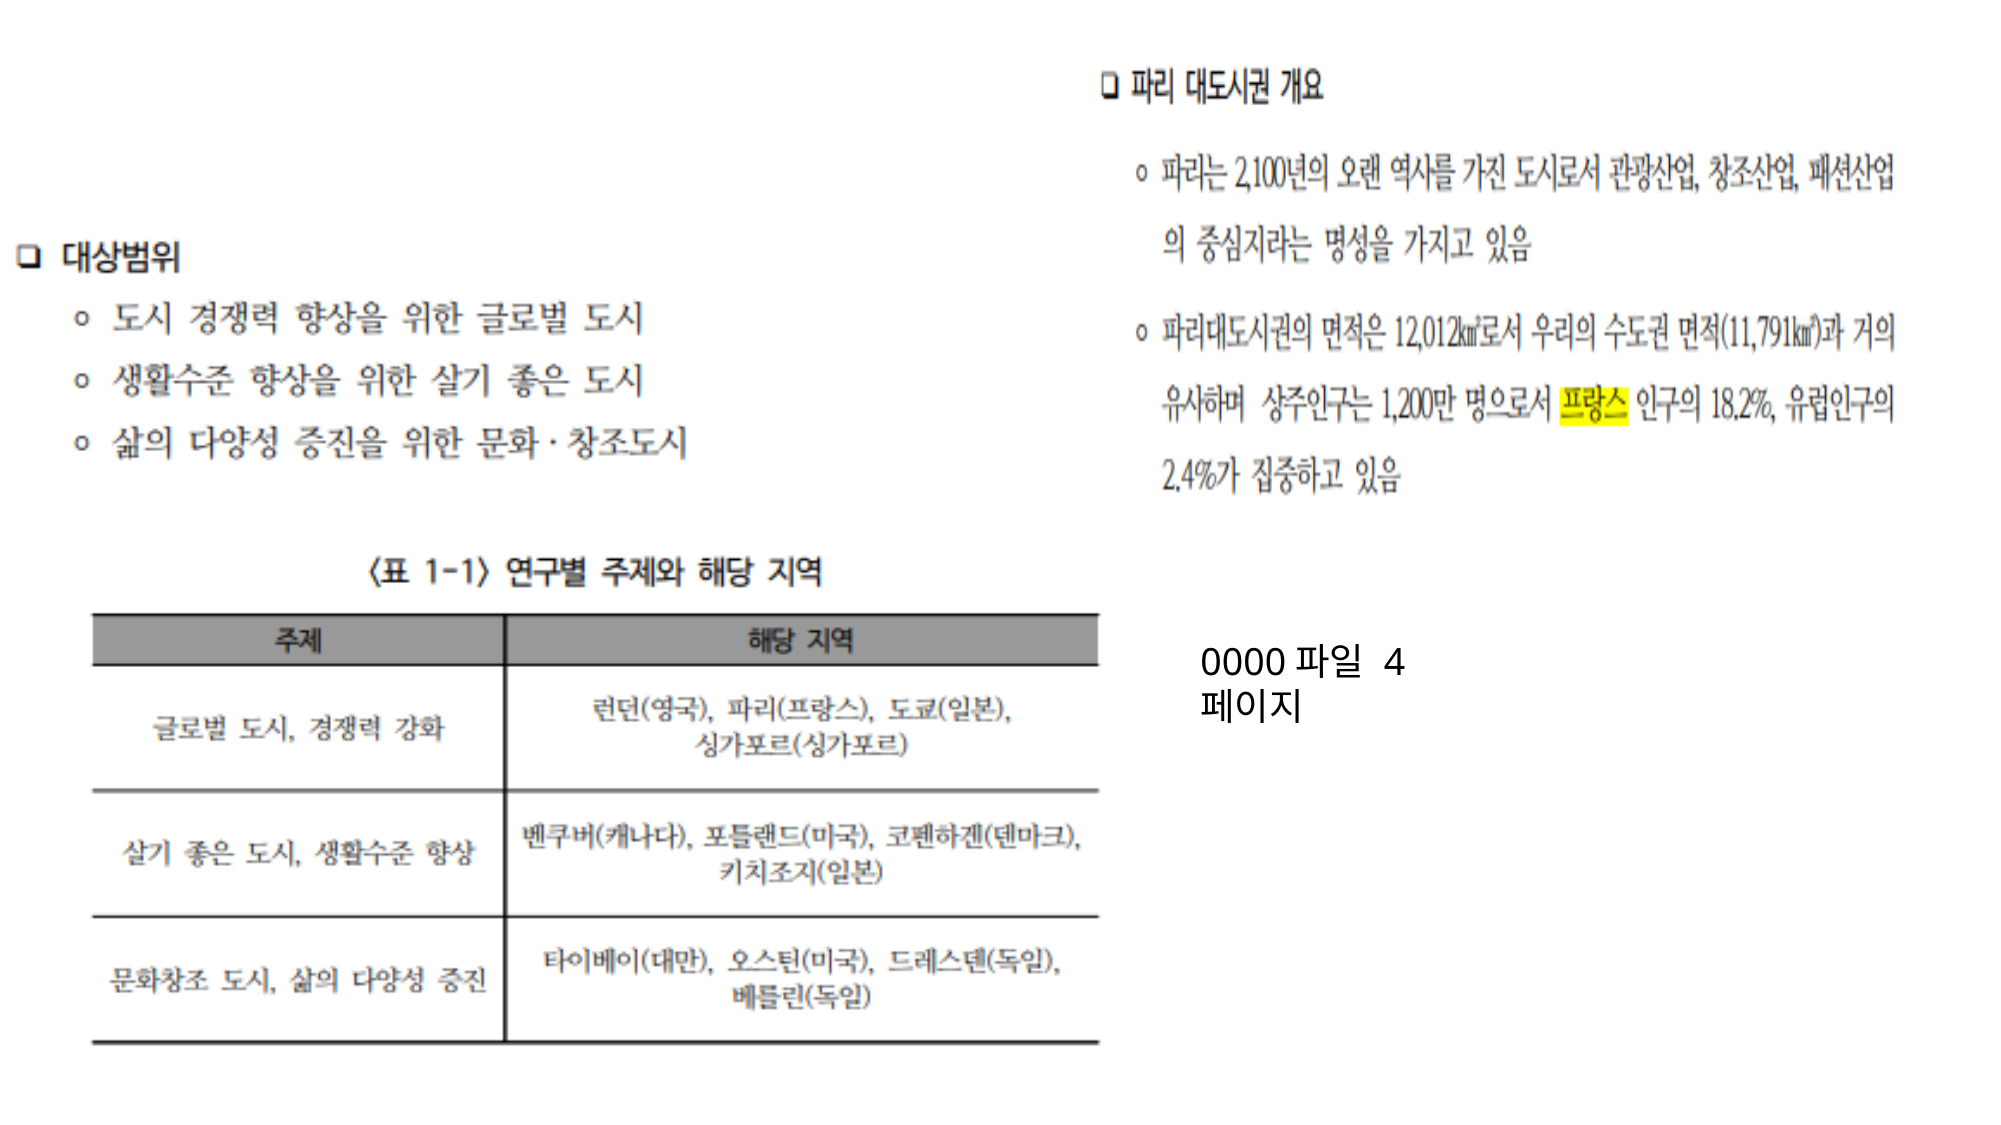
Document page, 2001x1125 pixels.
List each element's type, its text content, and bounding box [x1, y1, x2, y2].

picture [0, 39, 1955, 1125]
text_box 0000파일 4페이지 [1185, 630, 1527, 736]
